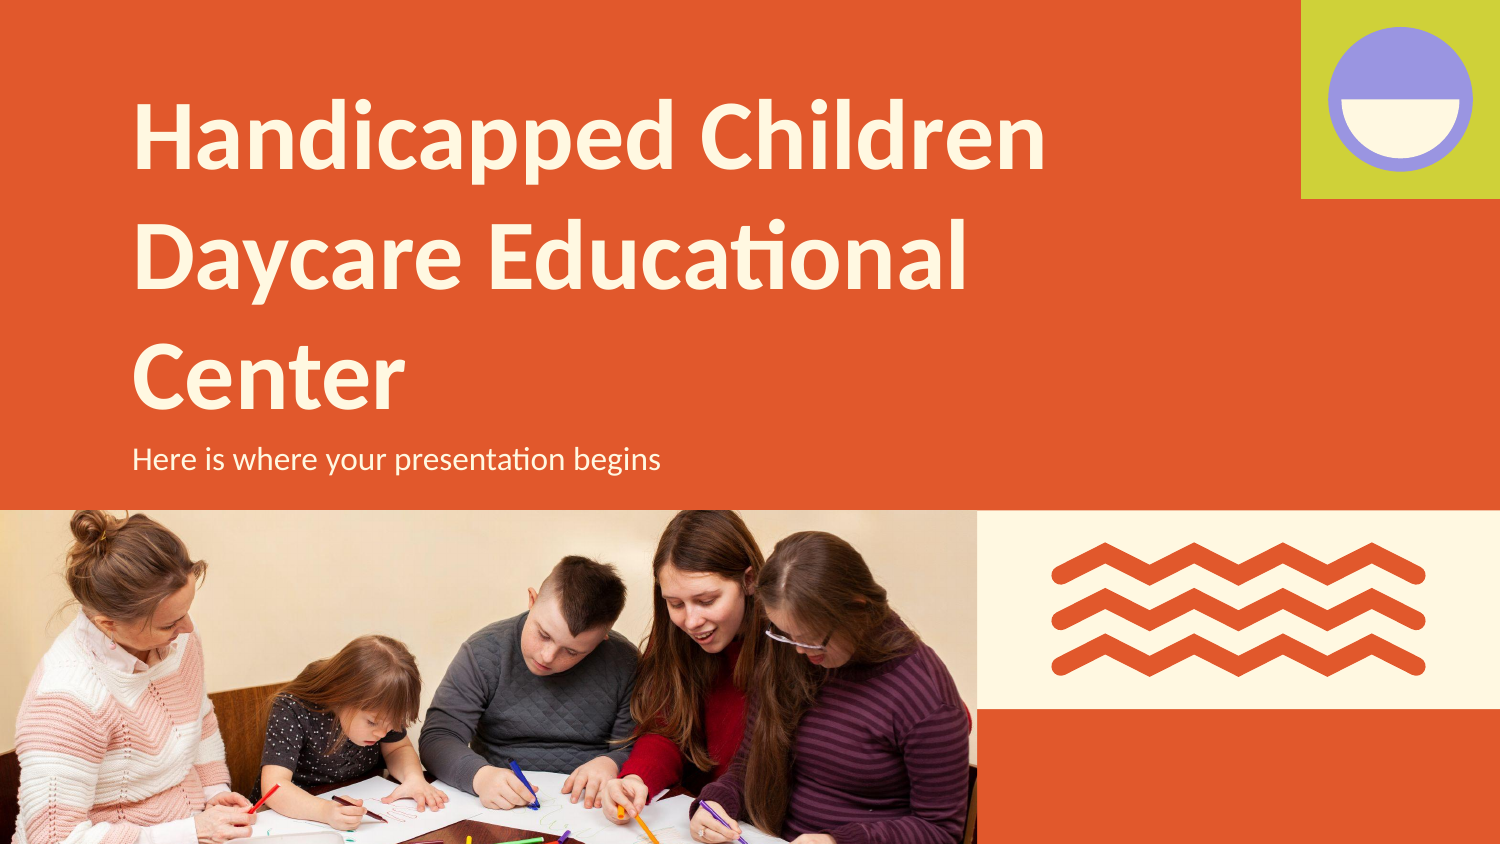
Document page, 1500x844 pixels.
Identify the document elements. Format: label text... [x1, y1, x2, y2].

text_box [979, 510, 1500, 710]
title Handicapped Children Daycare Educational Center [116, 76, 1149, 416]
subtitle Here is where your presentation begins [116, 416, 1149, 494]
picture [0, 510, 978, 844]
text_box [1060, 552, 1417, 667]
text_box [1327, 26, 1474, 172]
text_box [1301, 0, 1500, 199]
